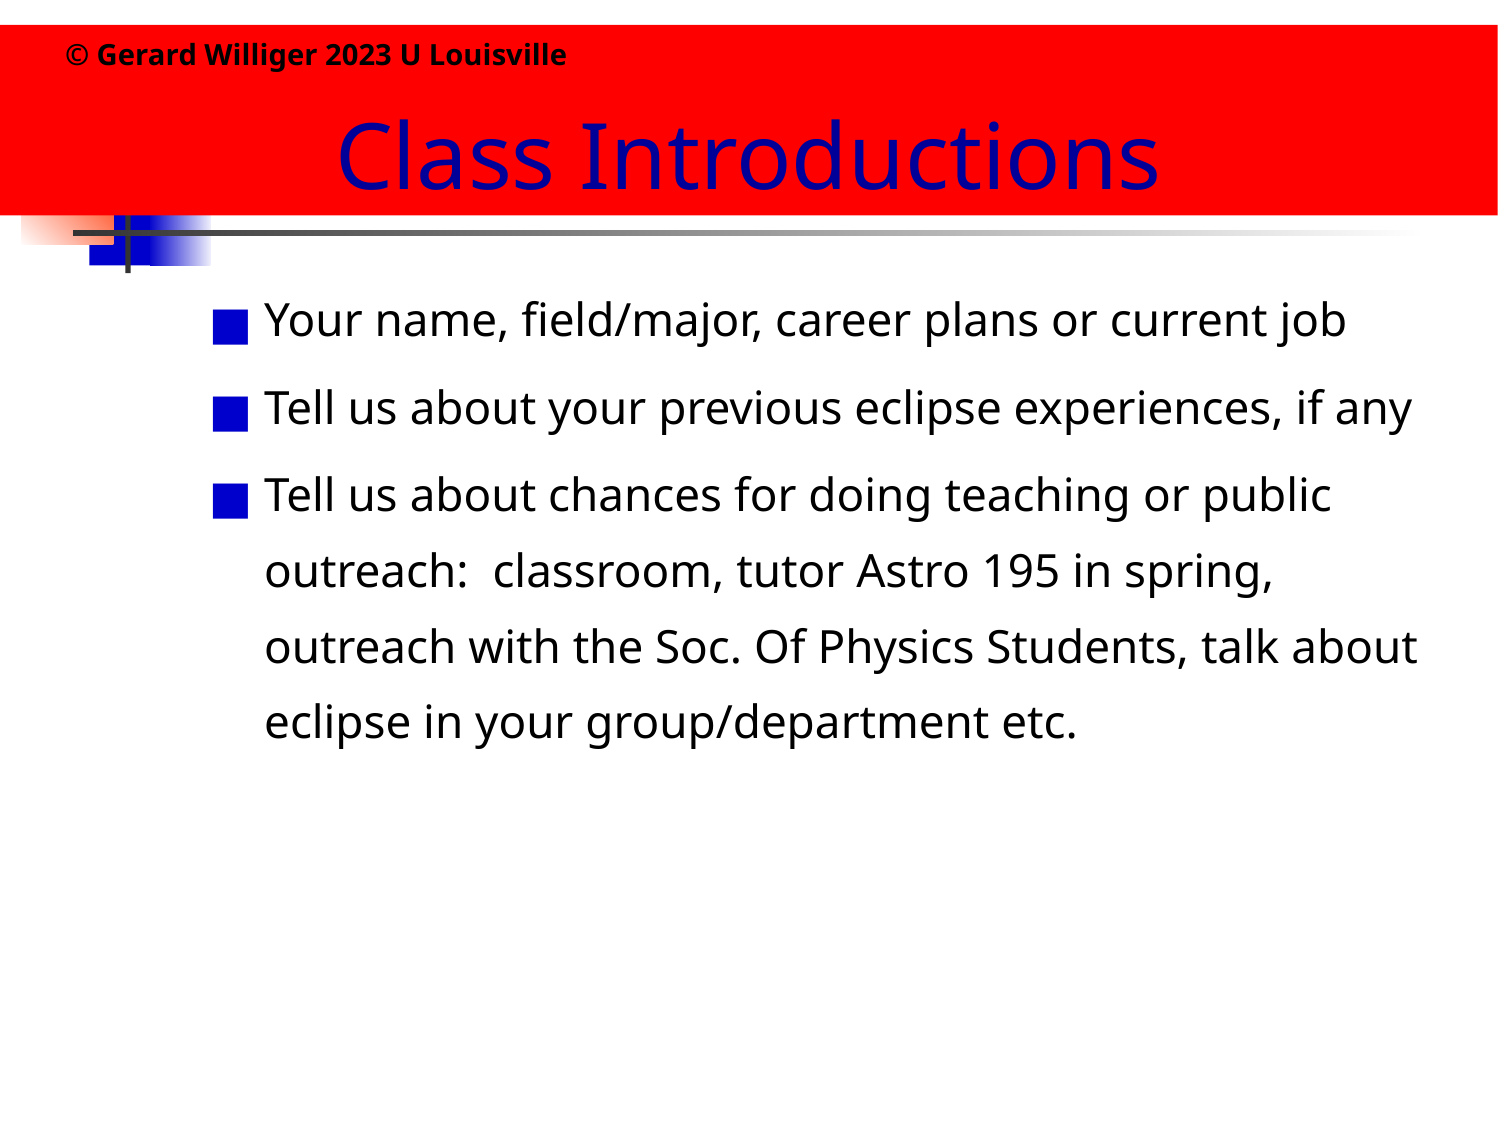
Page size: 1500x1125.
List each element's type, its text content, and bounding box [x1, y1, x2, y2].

text_box © Gerard Williger 2023 U Louisville [50, 20, 604, 86]
list Your name, field/major, career plans or current job Tell us about your previous eclipse experiences, if any Tell us about chances for doing teaching or public outreach: classroom, tutor Astro 195 in spring, outreach with the Soc. Of Physics Students, talk about eclipse in your group/department etc. [193, 262, 1469, 1100]
title Class Introductions [0, 24, 1498, 216]
